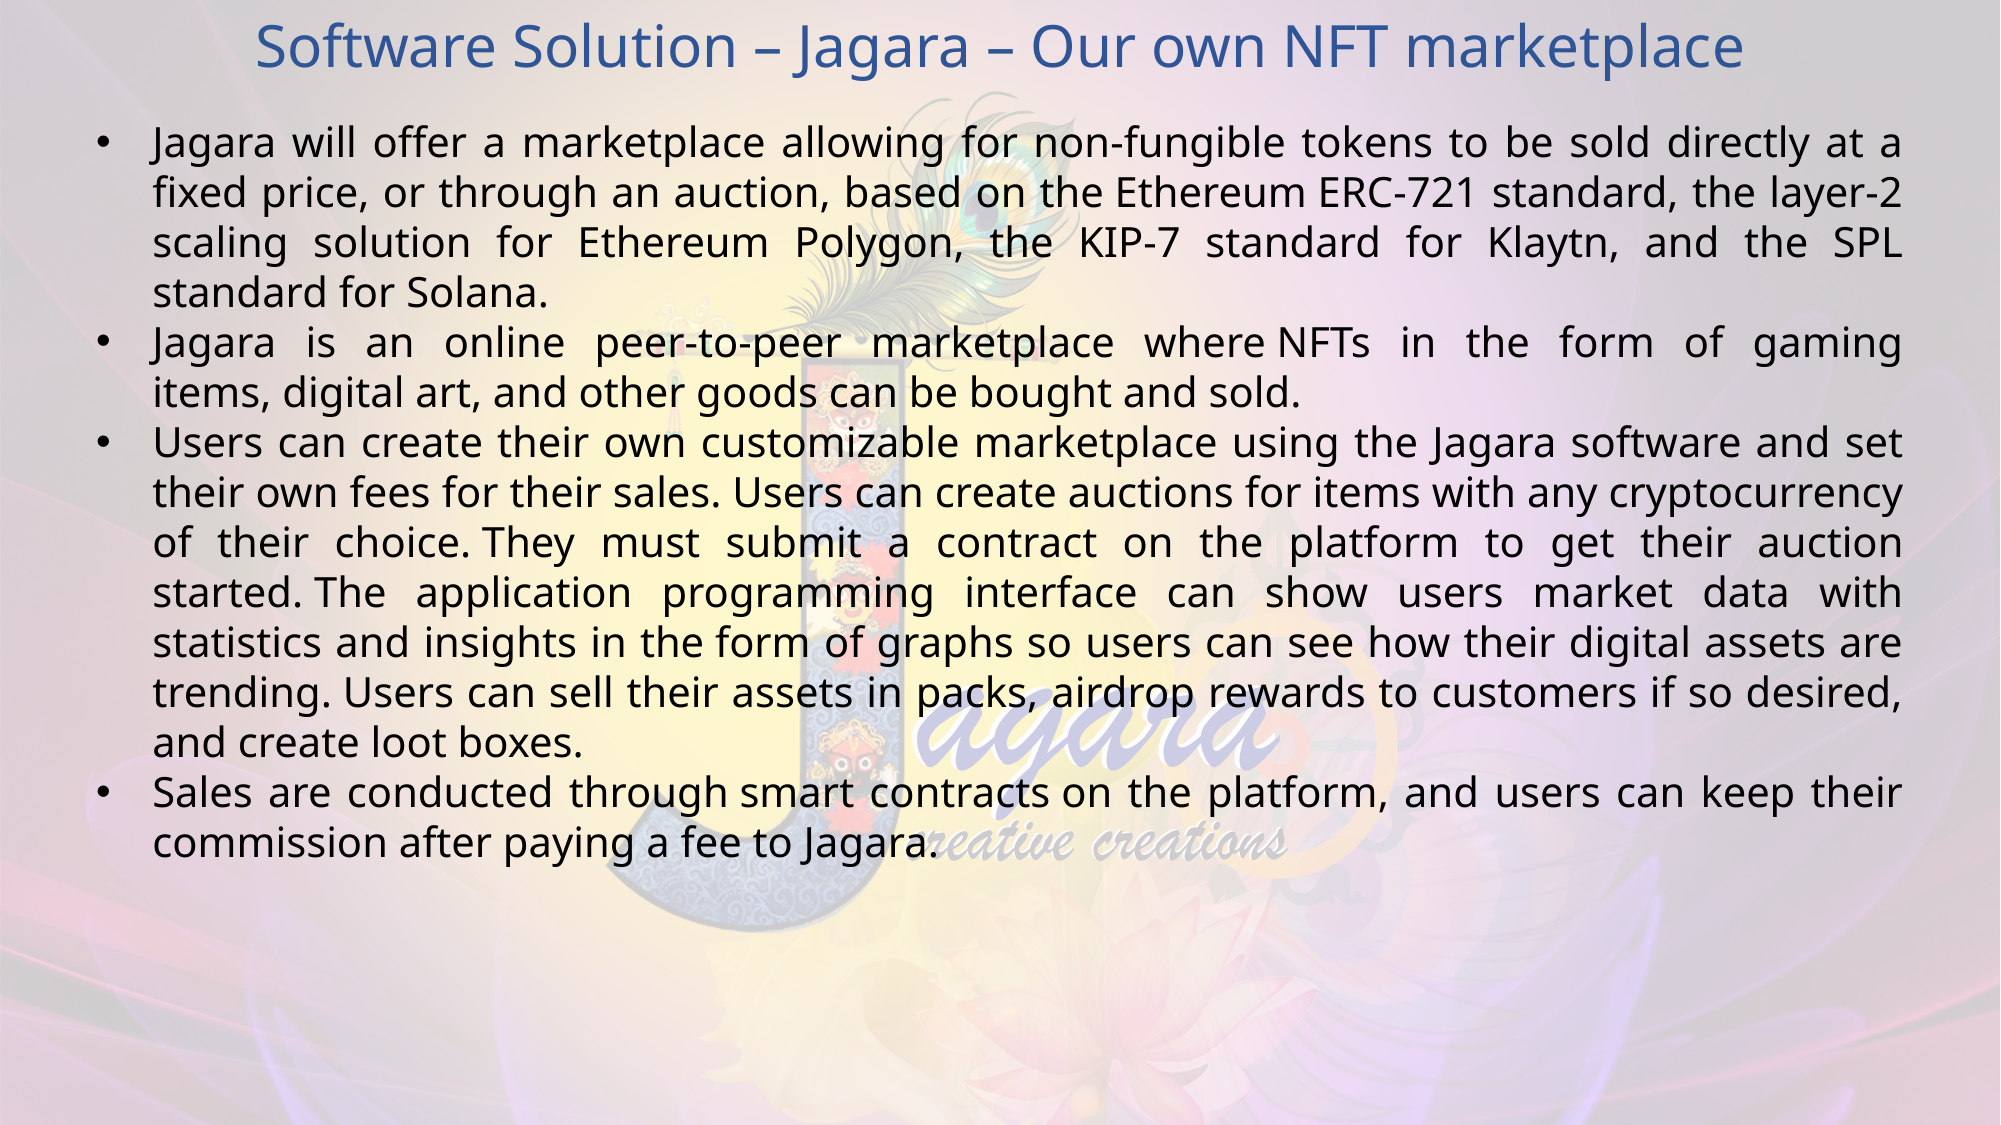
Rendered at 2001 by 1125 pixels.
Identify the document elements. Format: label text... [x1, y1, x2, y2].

text_box Software Solution – Jagara – Our own NFT marketplace [0, 1, 2000, 157]
subtitle Jagara will offer a marketplace allowing for non-fungible tokens to be sold directly at a fixed price, or through an auction, based on the Ethereum ERC-721 standard, the layer-2 scaling solution for Ethereum Polygon, the KIP-7 standard for Klaytn, and the SPL standard for Solana. Jagara is an online peer-to-peer marketplace where NFTs in the form of gaming items, digital art, and other goods can be bought and sold. Users can create their own customizable marketplace using the Jagara software and set their own fees for their sales. Users can create auctions for items with any cryptocurrency of their choice. They must submit a contract on the platform to get their auction started. The application programming interface can show users market data with statistics and insights in the form of graphs so users can see how their digital assets are trending. Users can sell their assets in packs, airdrop rewards to customers if so desired, and create loot boxes. Sales are conducted through smart contracts on the platform, and users can keep their commission after paying a fee to Jagara. [80, 157, 1919, 1075]
